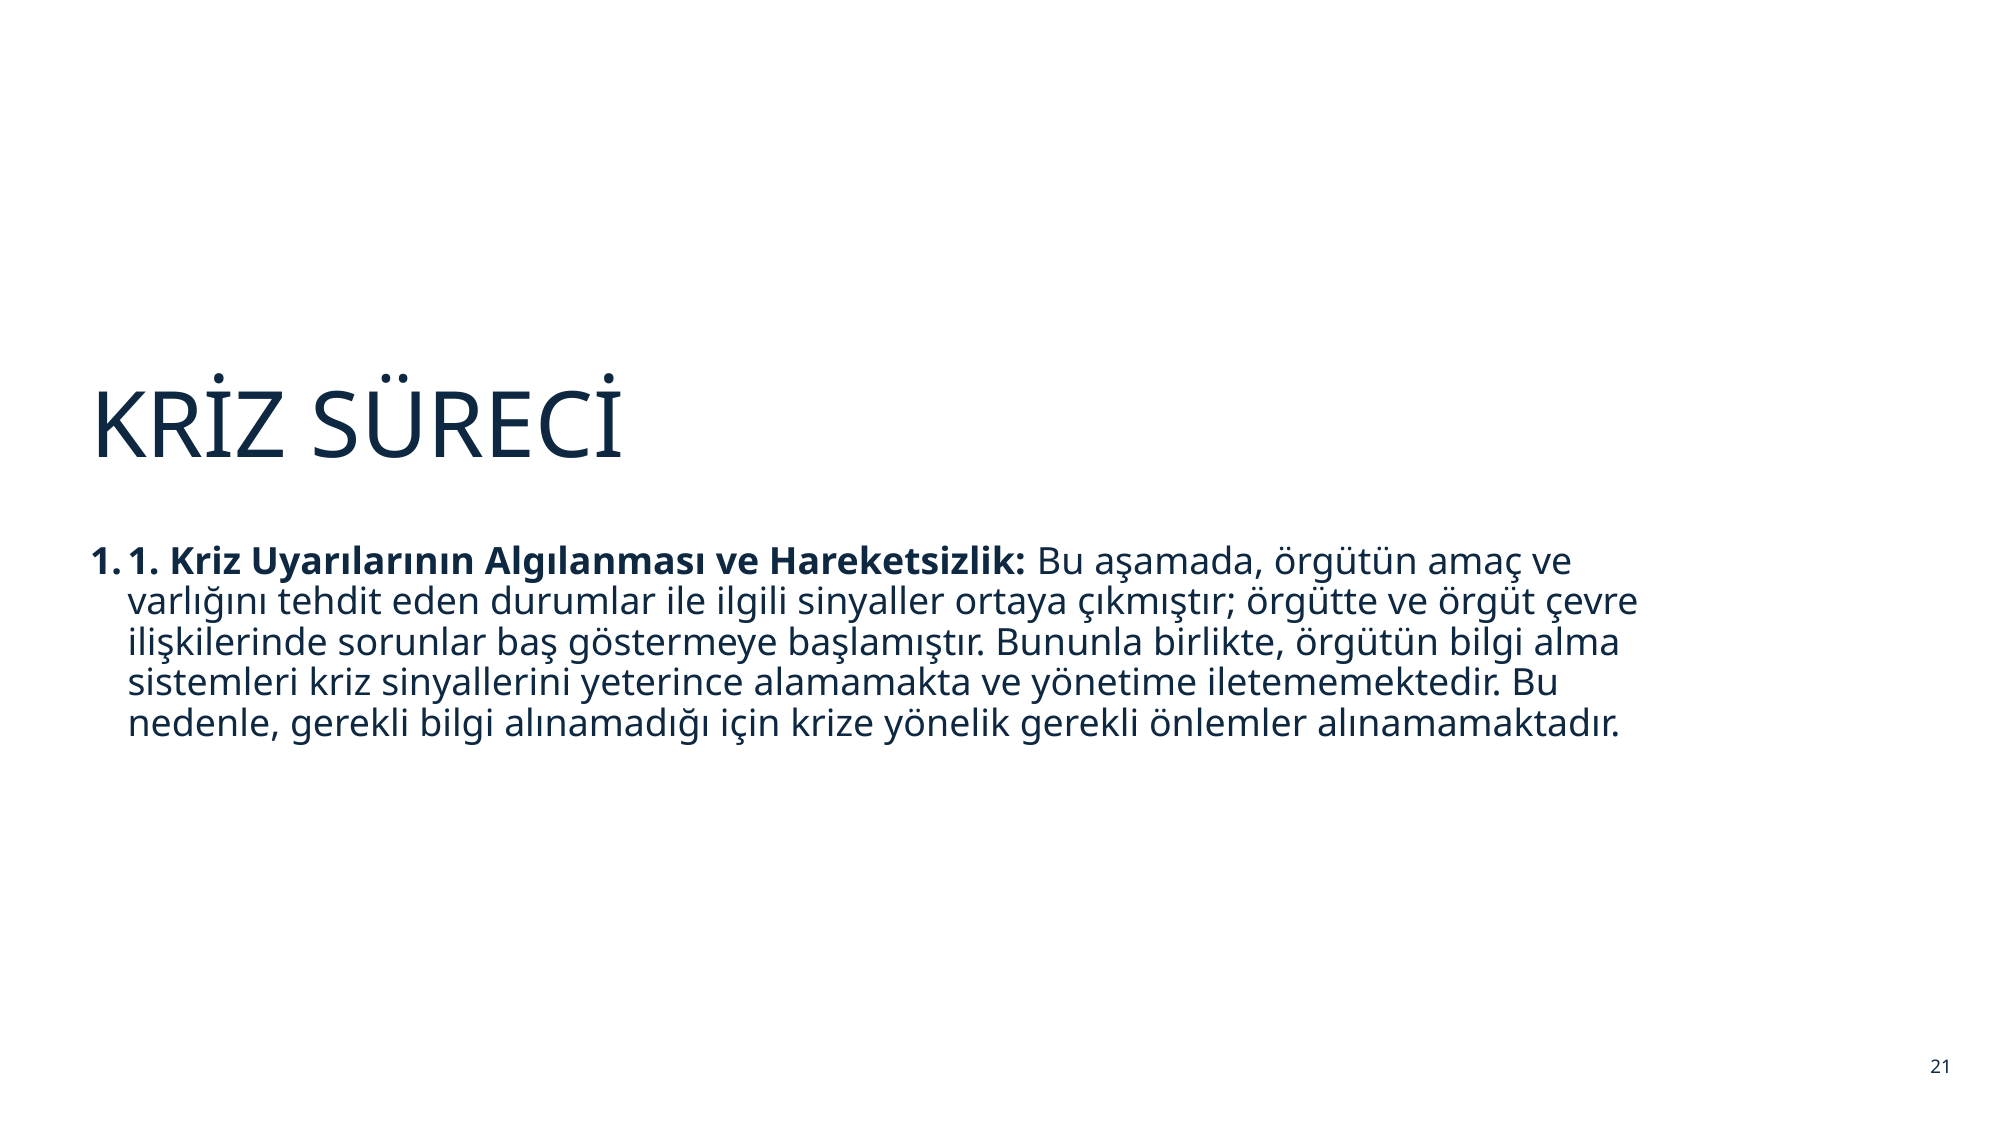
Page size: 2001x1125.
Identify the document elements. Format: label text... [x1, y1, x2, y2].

slide_number 21 [1835, 1037, 1967, 1098]
list 1. Kriz Uyarılarının Algılanması ve Hareketsizlik: Bu aşamada, örgütün amaç ve varlığını tehdit eden durumlar ile ilgili sinyaller ortaya çıkmıştır; örgütte ve örgüt çevre ilişkilerinde sorunlar baş göstermeye başlamıştır. Bununla birlikte, örgütün bilgi alma sistemleri kriz sinyallerini yeterince alamamakta ve yönetime iletememektedir. Bu nedenle, gerekli bilgi alınamadığı için krize yönelik gerekli önlemler alınamamaktadır. [75, 534, 1674, 954]
title KRİZ SÜRECİ [75, 119, 1840, 486]
